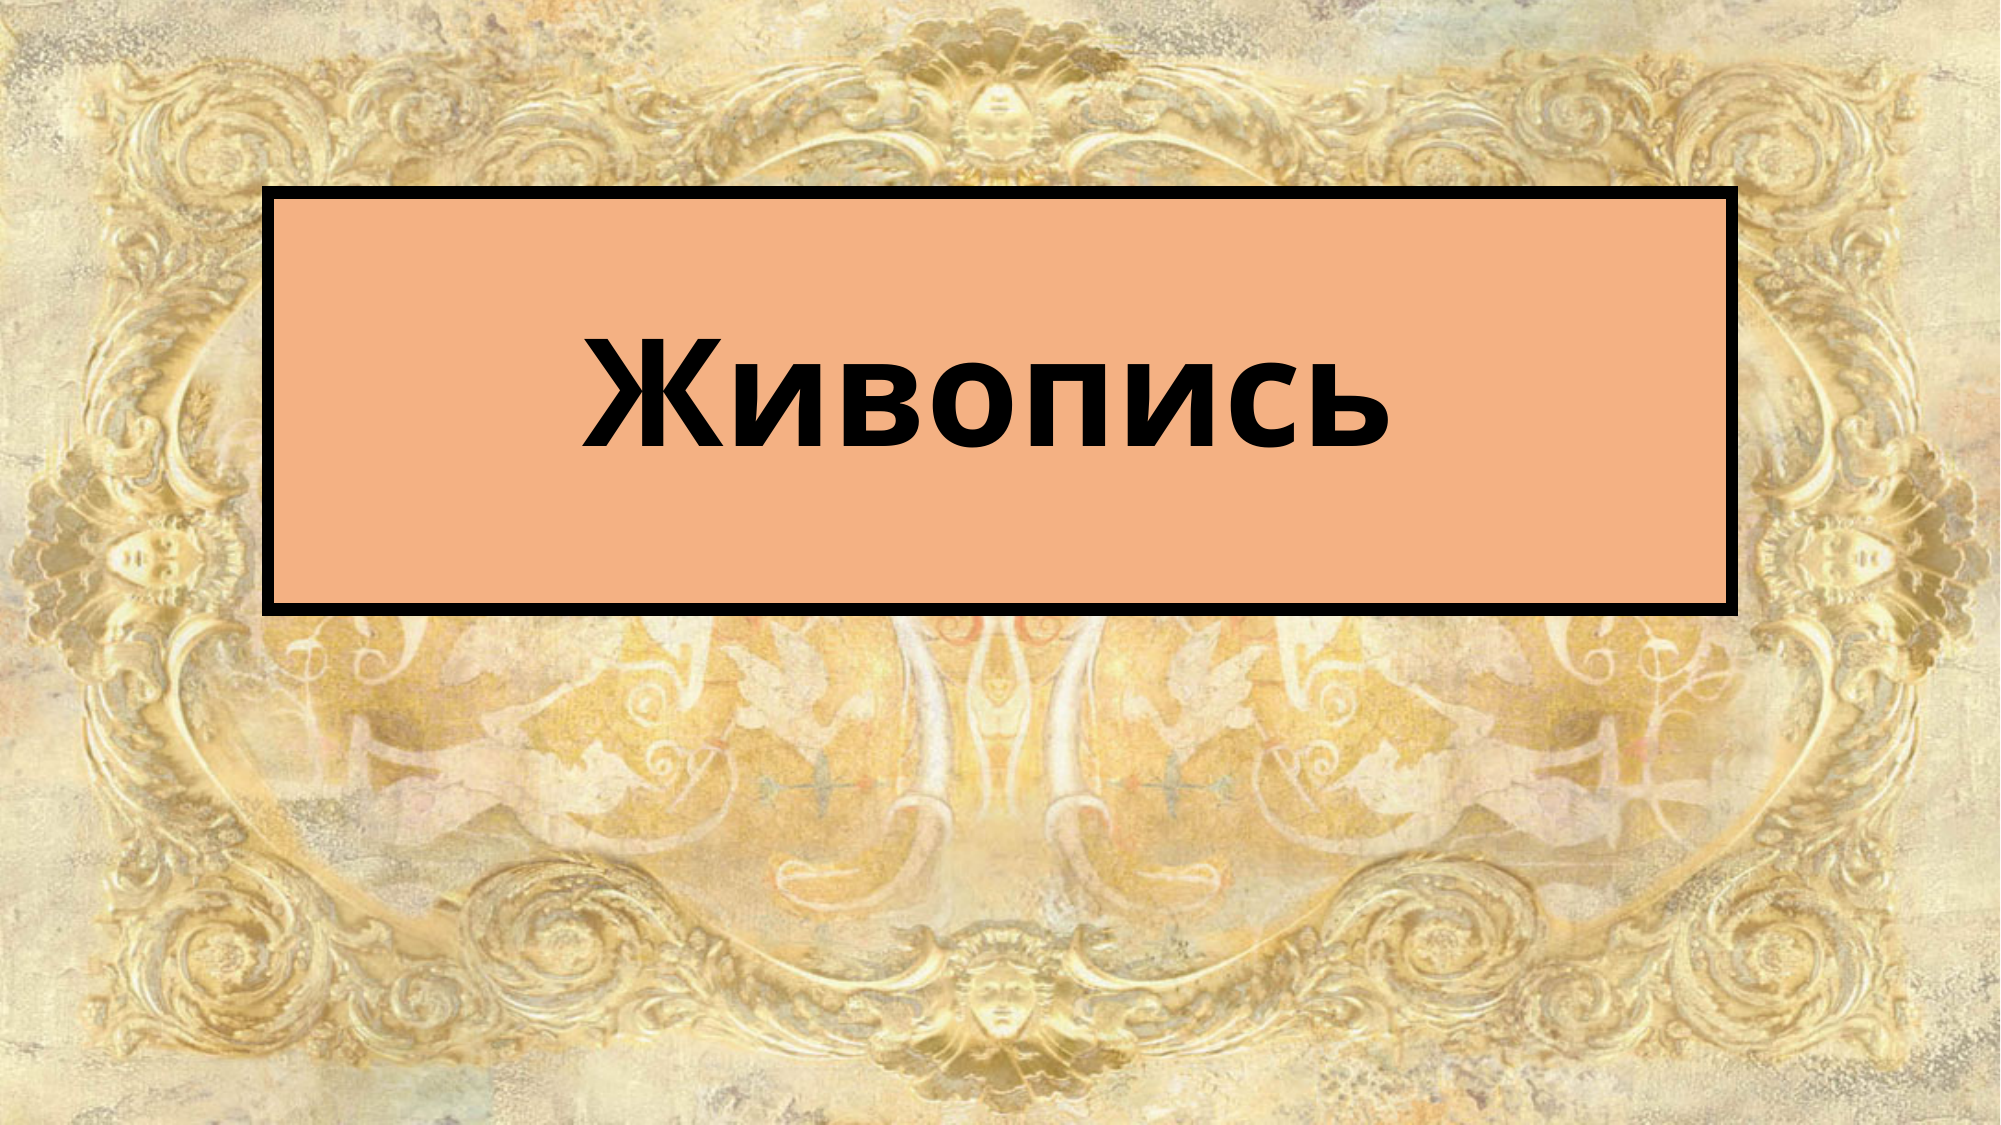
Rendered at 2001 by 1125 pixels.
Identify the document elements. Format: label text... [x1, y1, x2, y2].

text_box Живопись [568, 289, 2000, 1084]
picture [0, 0, 2001, 1125]
text_box [267, 192, 1733, 611]
